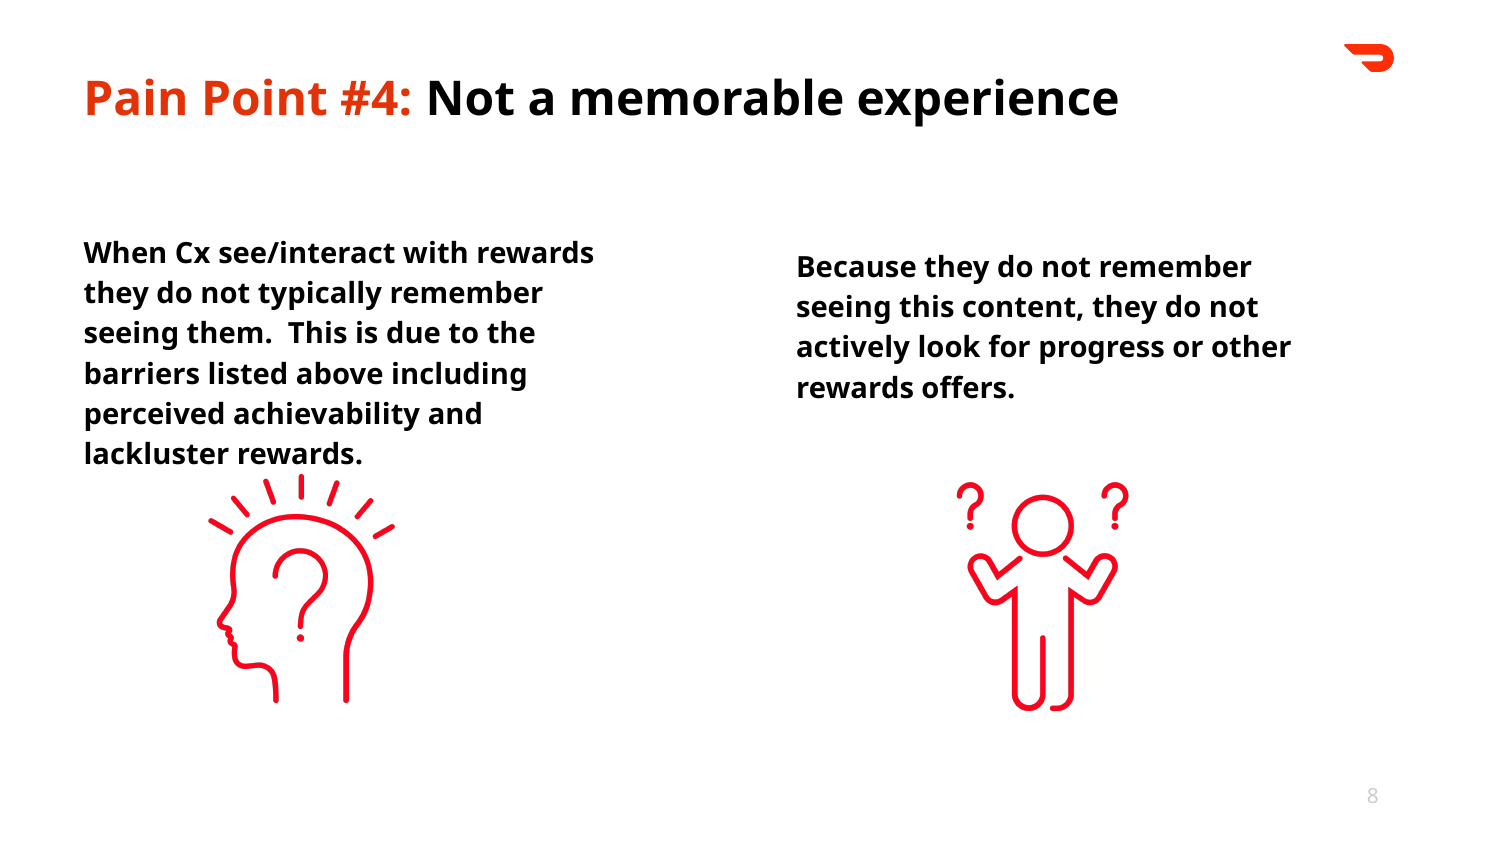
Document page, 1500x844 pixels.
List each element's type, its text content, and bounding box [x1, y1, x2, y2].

picture [1344, 44, 1394, 72]
text_box When Cx see/interact with rewards they do not typically remember seeing them. This is due to the barriers listed above including perceived achievability and lackluster rewards. [68, 214, 635, 486]
picture [187, 474, 416, 703]
picture [928, 482, 1158, 712]
slide_number ‹#› [1303, 764, 1394, 830]
text_box Pain Point #4: Not a memorable experience [68, 52, 1325, 139]
text_box Because they do not remember seeing this content, they do not actively look for progress or other rewards offers. [780, 228, 1348, 419]
